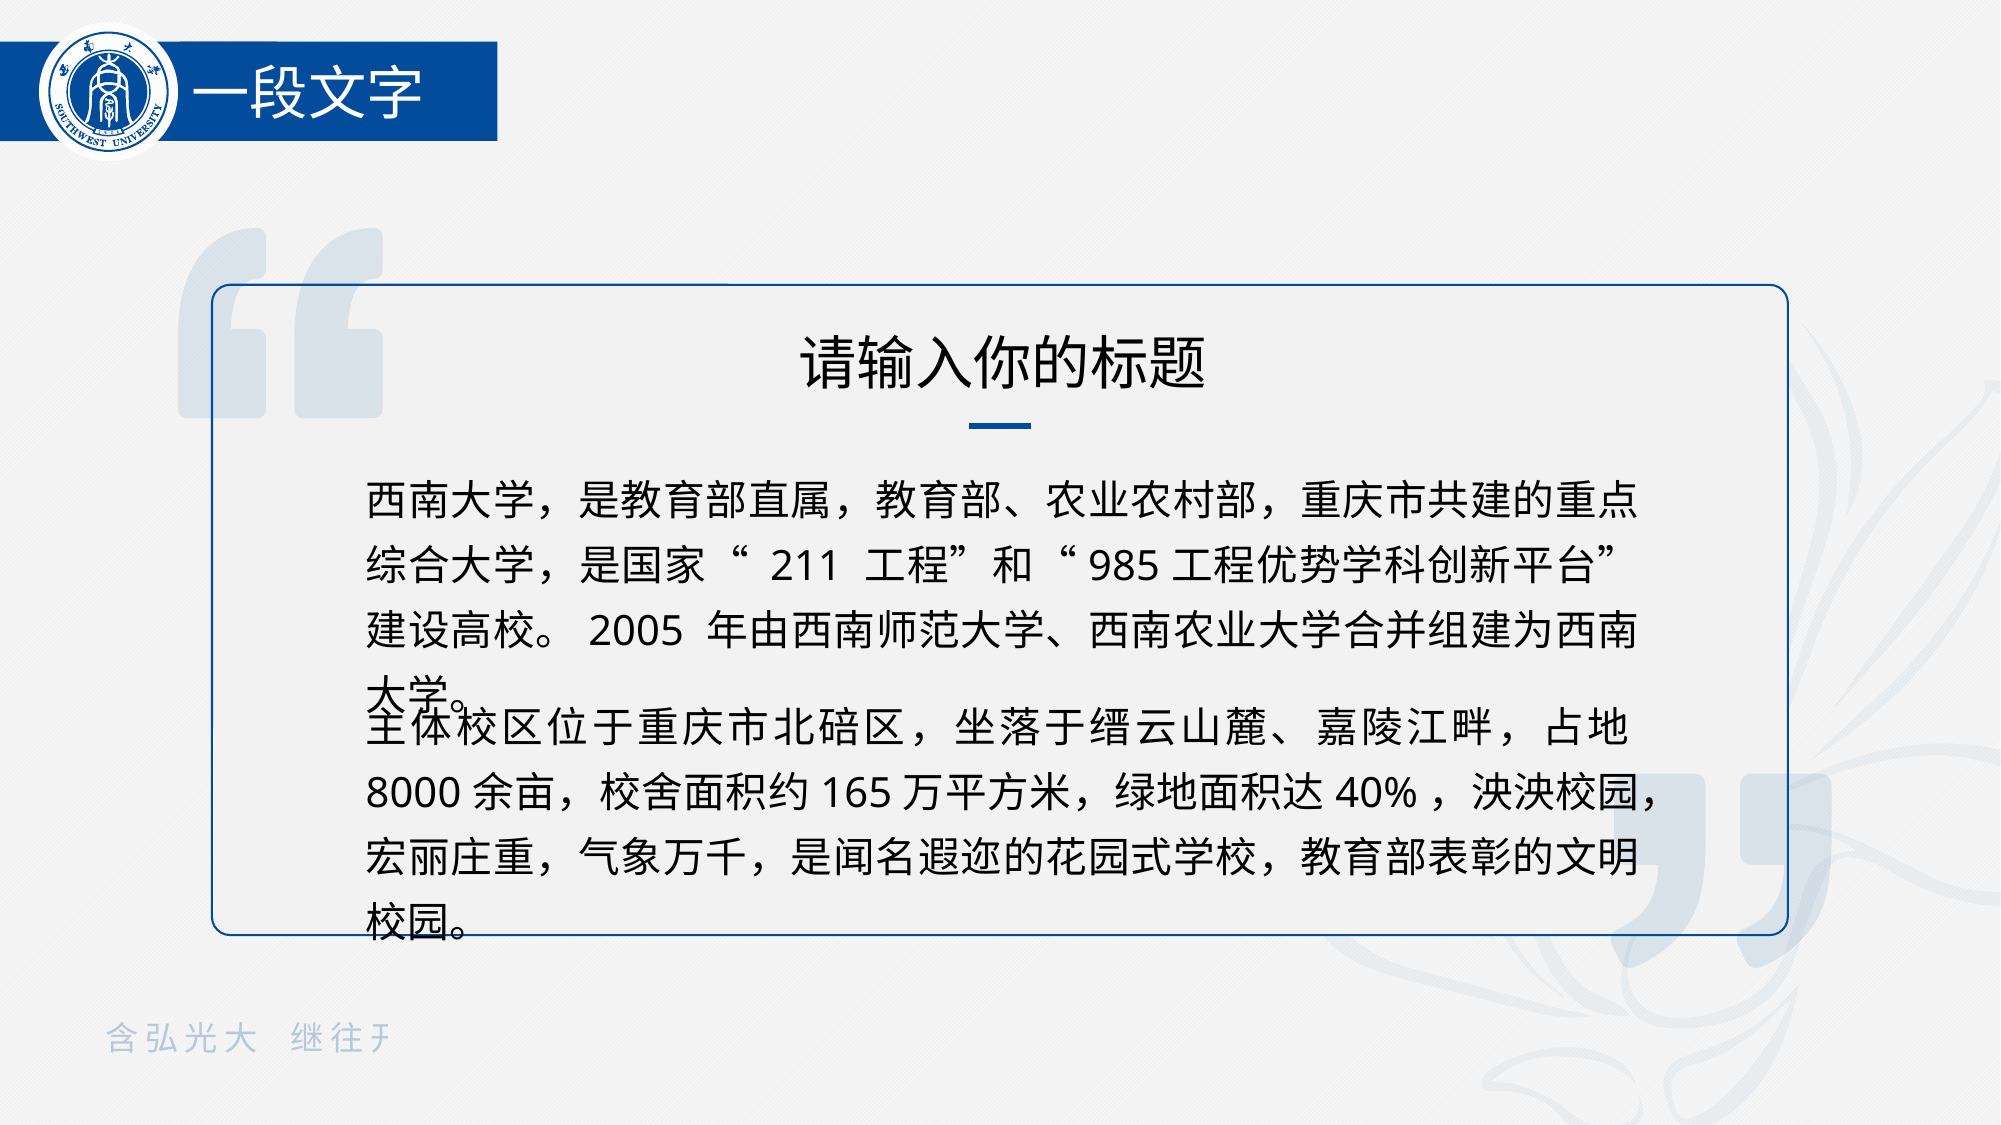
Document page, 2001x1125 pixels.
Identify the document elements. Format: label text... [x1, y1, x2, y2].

text_box [1736, 773, 1832, 969]
list 一段文字 [180, 41, 498, 141]
text_box [210, 283, 1789, 937]
text_box 请输入你的标题 [776, 319, 1230, 404]
text_box [177, 227, 266, 419]
text_box [1616, 773, 1706, 969]
text_box 西南大学，是教育部直属，教育部、农业农村部，重庆市共建的重点综合大学，是国家“ 211 工程”和“985工程优势学科创新平台”建设高校。2005 年由西南师范大学、西南农业大学合并组建为西南大学。 [350, 451, 1655, 678]
text_box [294, 227, 383, 419]
text_box 主体校区位于重庆市北碚区，坐落于缙云山麓、嘉陵江畔，占地8000余亩，校舍面积约165万平方米，绿地面积达40%，泱泱校园，宏丽庄重，气象万千，是闻名遐迩的花园式学校，教育部表彰的文明校园。 [350, 678, 1655, 954]
